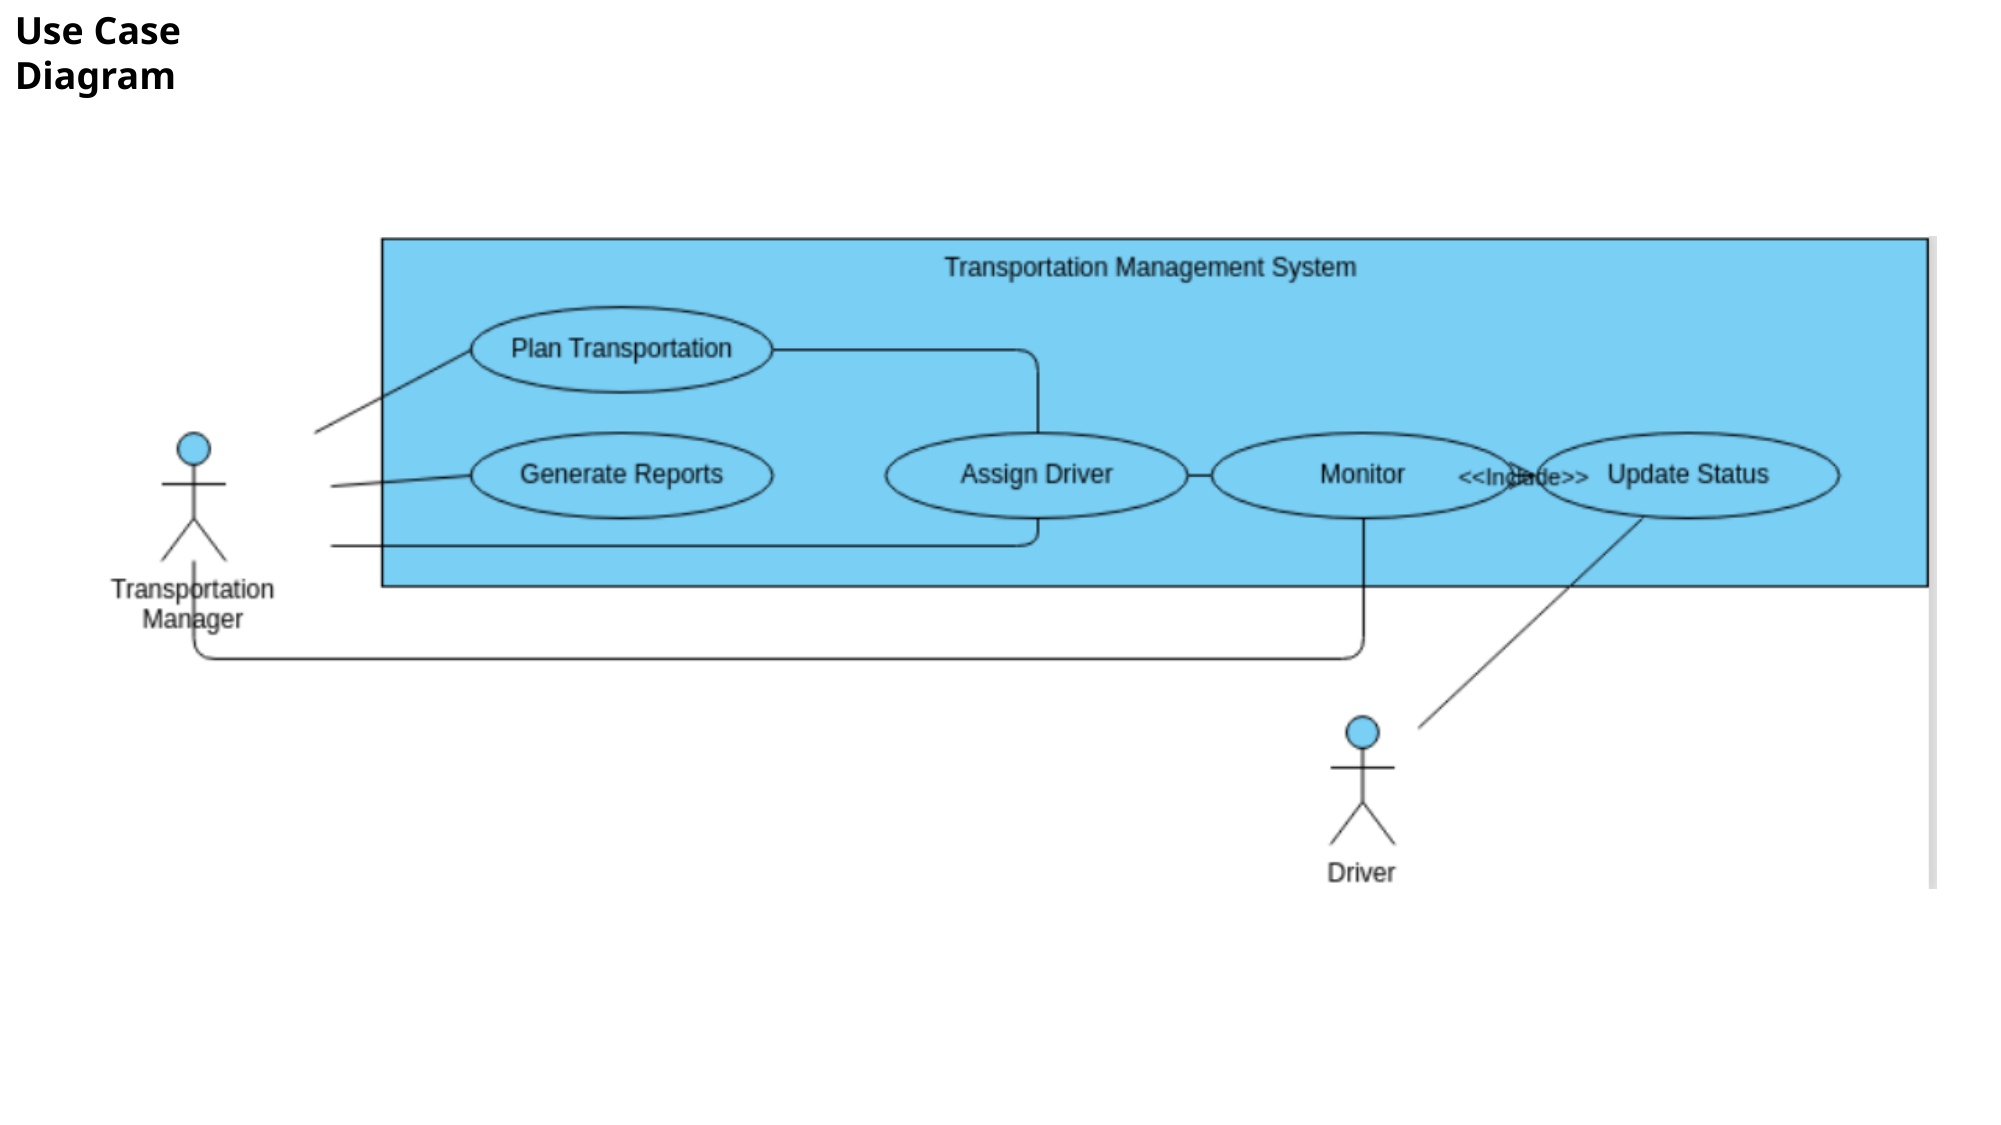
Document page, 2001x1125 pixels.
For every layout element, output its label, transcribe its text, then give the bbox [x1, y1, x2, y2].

picture [62, 236, 1938, 889]
text_box Use Case Diagram [0, 0, 361, 105]
